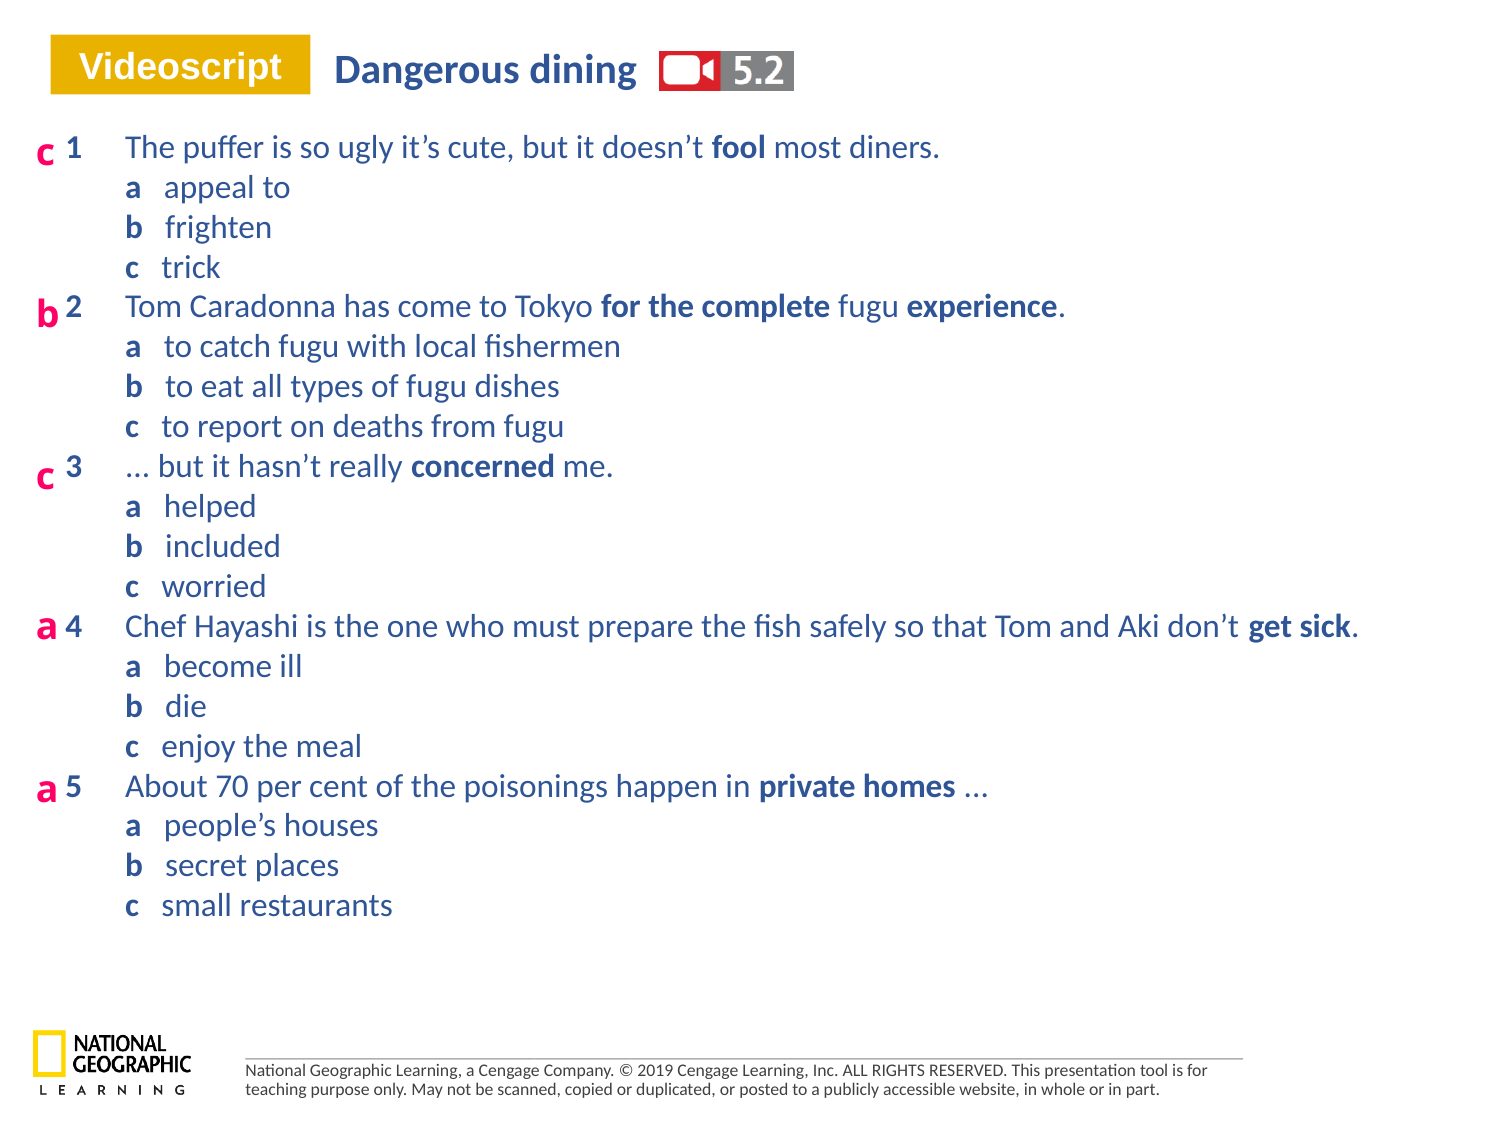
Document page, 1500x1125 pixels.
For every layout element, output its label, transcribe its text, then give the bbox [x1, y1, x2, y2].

text_box 1 The puffer is so ugly it’s cute, but it doesn’t fool most diners. a appeal to b frighten c trick 2 Tom Caradonna has come to Tokyo for the complete fugu experience. a to catch fugu with local fishermen b to eat all types of fugu dishes c to report on deaths from fugu 3 ... but it hasn’t really concerned me. a helped b included c worried 4 Chef Hayashi is the one who must prepare the fish safely so that Tom and Aki don’t get sick. a become ill b die c enjoy the meal 5 About 70 per cent of the poisonings happen in private homes ... a people’s houses b secret places c small restaurants [50, 117, 1447, 931]
picture [659, 51, 794, 91]
text_box Videoscript [50, 34, 311, 95]
picture [33, 1030, 191, 1095]
text_box Dangerous dining [319, 34, 1447, 99]
text_box c b c a a [21, 111, 120, 818]
